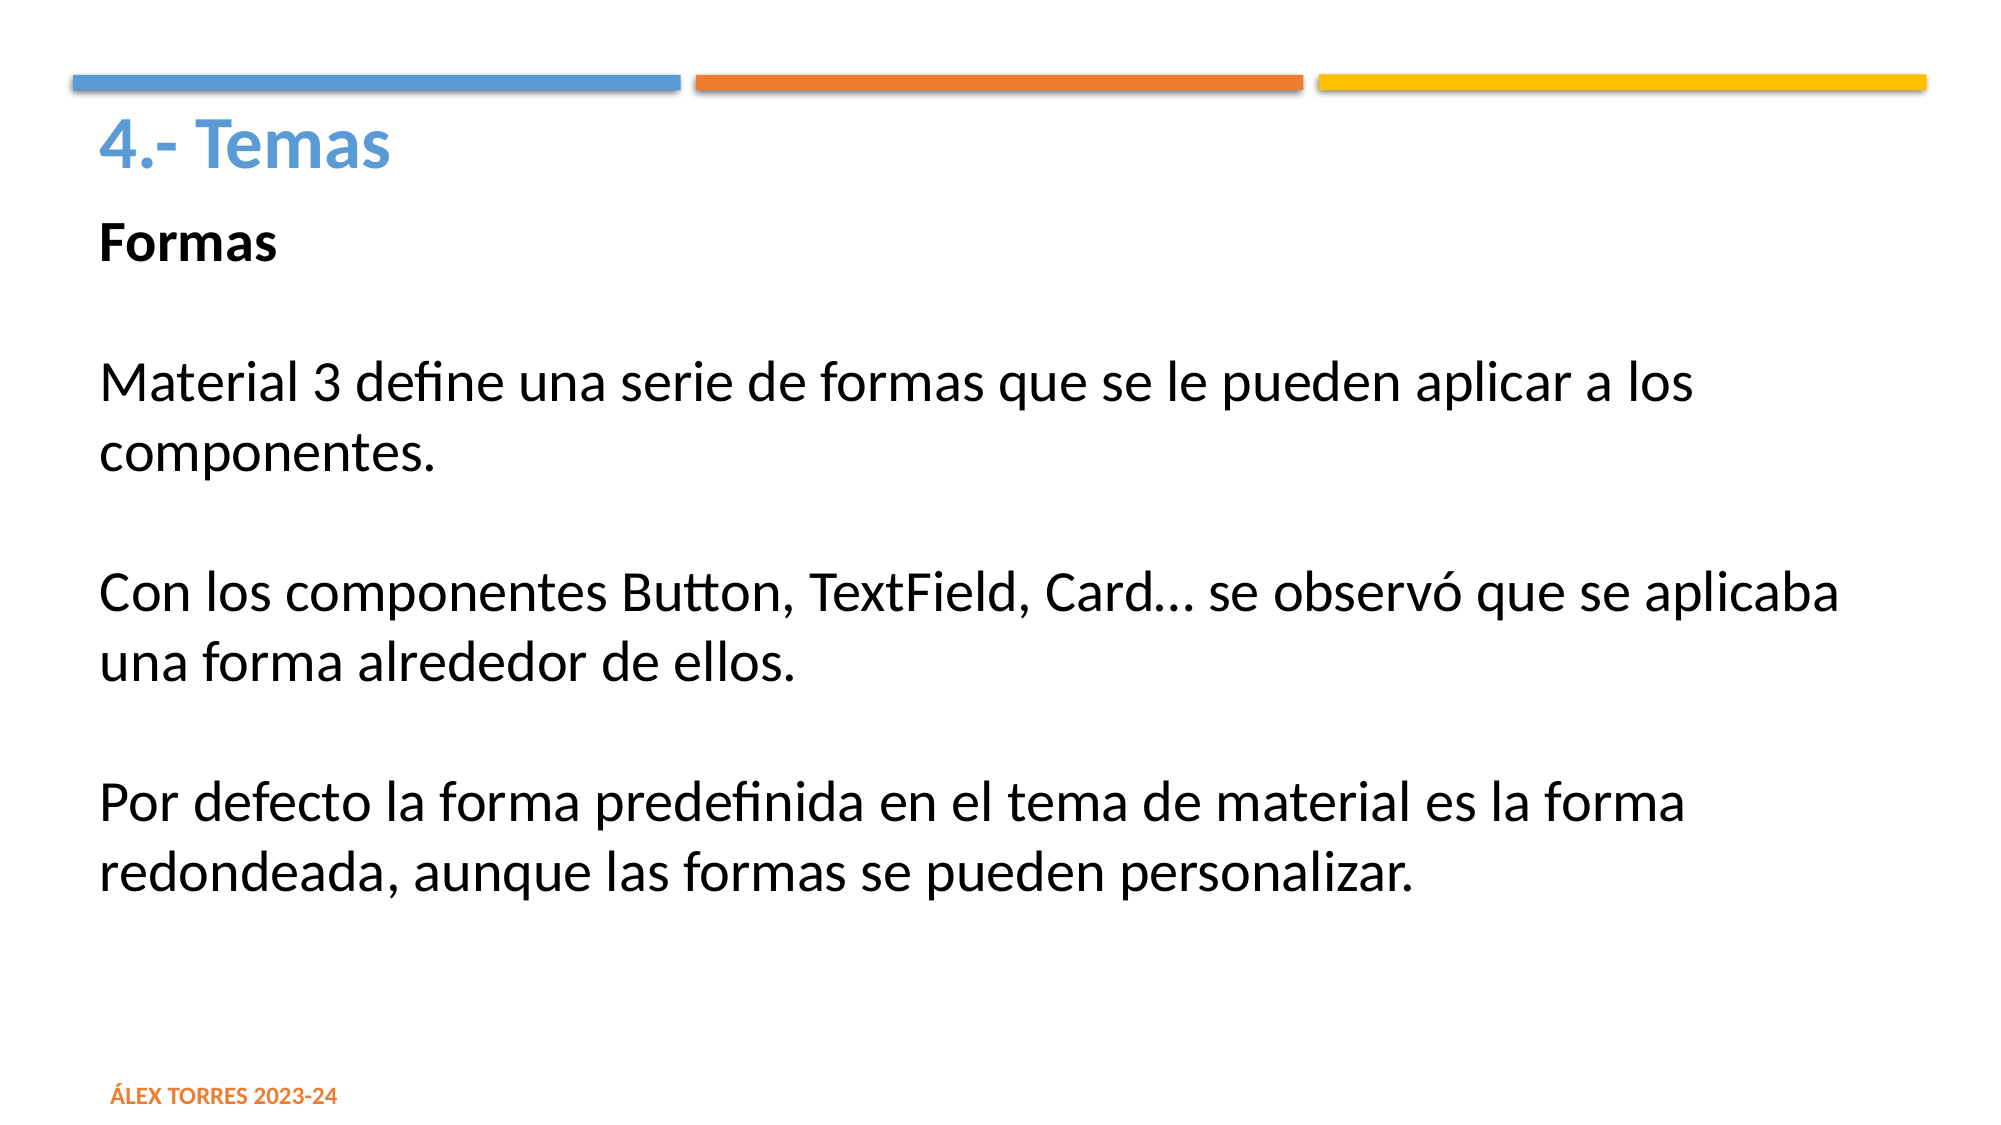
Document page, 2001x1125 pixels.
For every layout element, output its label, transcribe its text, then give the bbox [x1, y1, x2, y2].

text_box 4.- Temas [85, 78, 1915, 187]
text_box Formas Material 3 define una serie de formas que se le pueden aplicar a los componentes. Con los componentes Button, TextField, Card… se observó que se aplicaba una forma alrededor de ellos. Por defecto la forma predefinida en el tema de material es la forma redondeada, aunque las formas se pueden personalizar. [85, 187, 1915, 1072]
